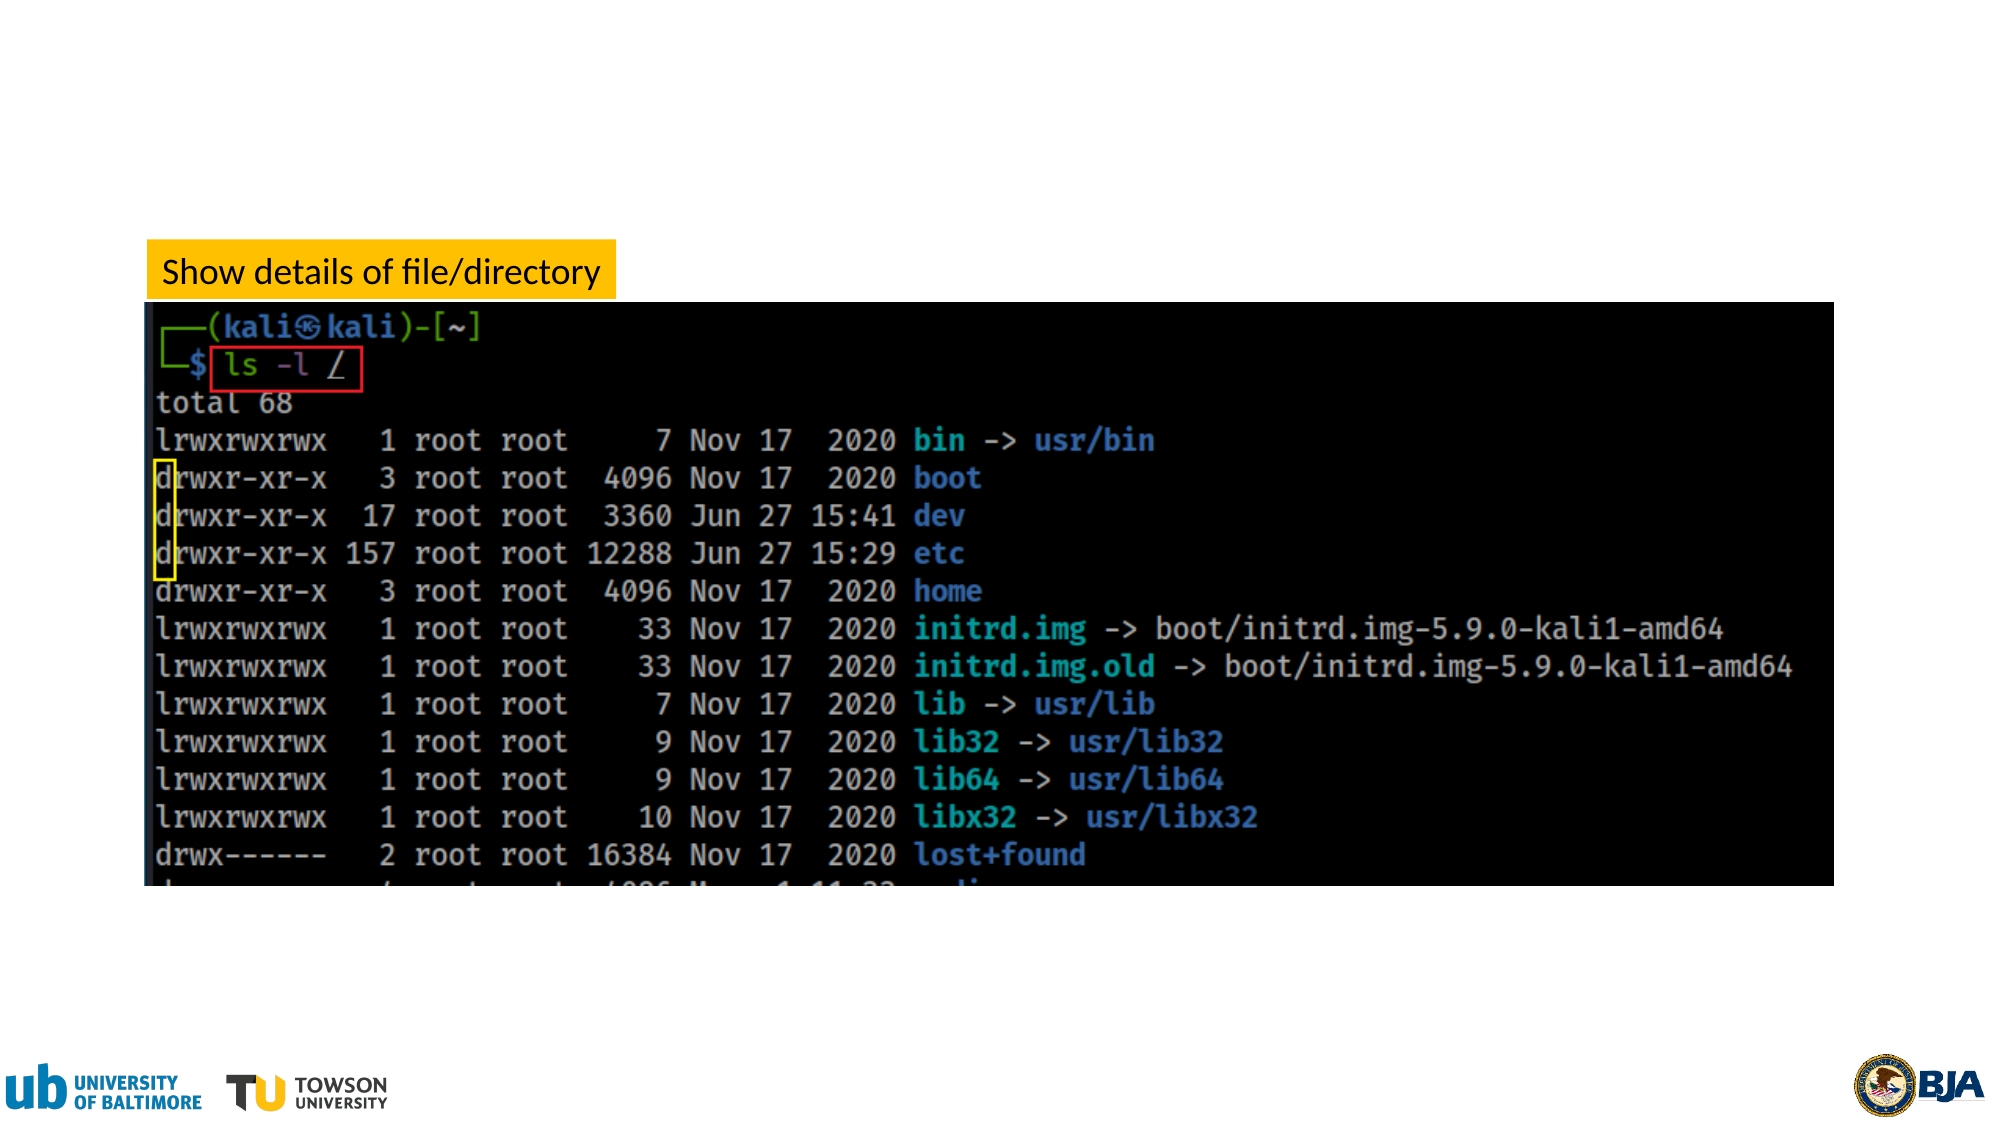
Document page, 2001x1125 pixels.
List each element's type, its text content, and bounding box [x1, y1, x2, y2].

picture [1854, 1054, 1986, 1117]
picture [144, 302, 1834, 886]
picture [0, 1031, 407, 1125]
text_box Show details of file/directory [147, 239, 617, 299]
